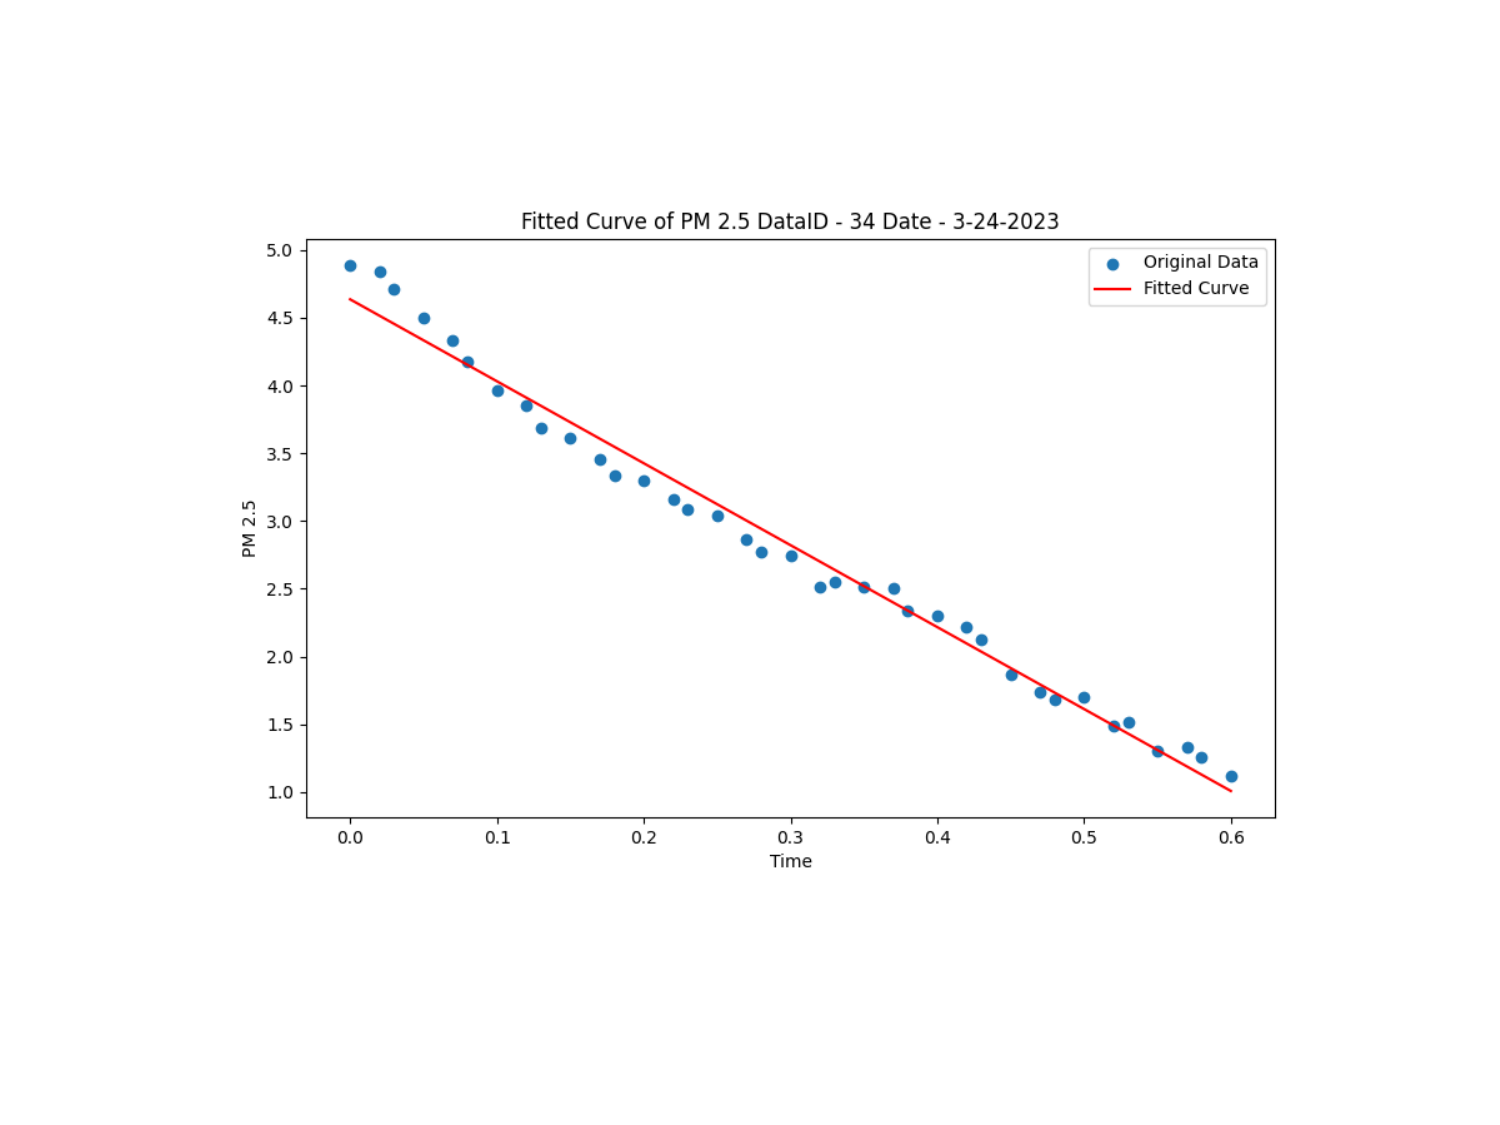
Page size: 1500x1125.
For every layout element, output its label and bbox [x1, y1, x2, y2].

picture [149, 149, 1401, 901]
